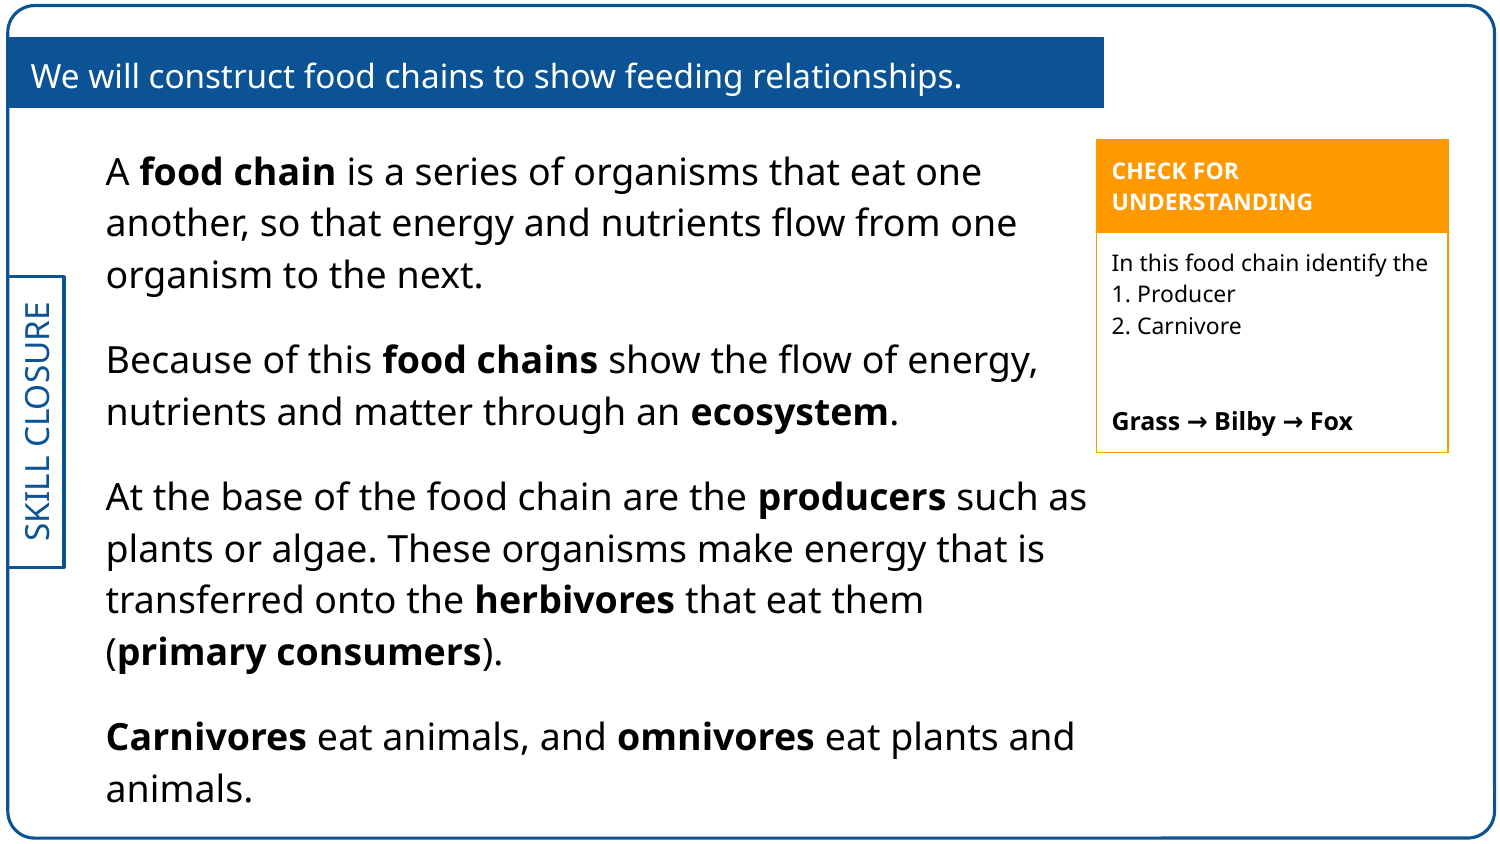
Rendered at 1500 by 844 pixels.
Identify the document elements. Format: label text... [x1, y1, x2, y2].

table_cell In this food chain identify the 1. Producer 2. Carnivore Grass → Bilby → Fox [1097, 233, 1447, 452]
list A food chain is a series of organisms that eat one another, so that energy and nutrients flow from one organism to the next. Because of this food chains show the flow of energy, nutrients and matter through an ecosystem. At the base of the food chain are the producers such as plants or algae. These organisms make energy that is transferred onto the herbivores that eat them (primary consumers). Carnivores eat animals, and omnivores eat plants and animals. [90, 125, 1104, 807]
table_header CHECK FOR UNDERSTANDING [1097, 141, 1447, 232]
subtitle We will construct food chains to show feeding relationships. [15, 43, 1097, 101]
